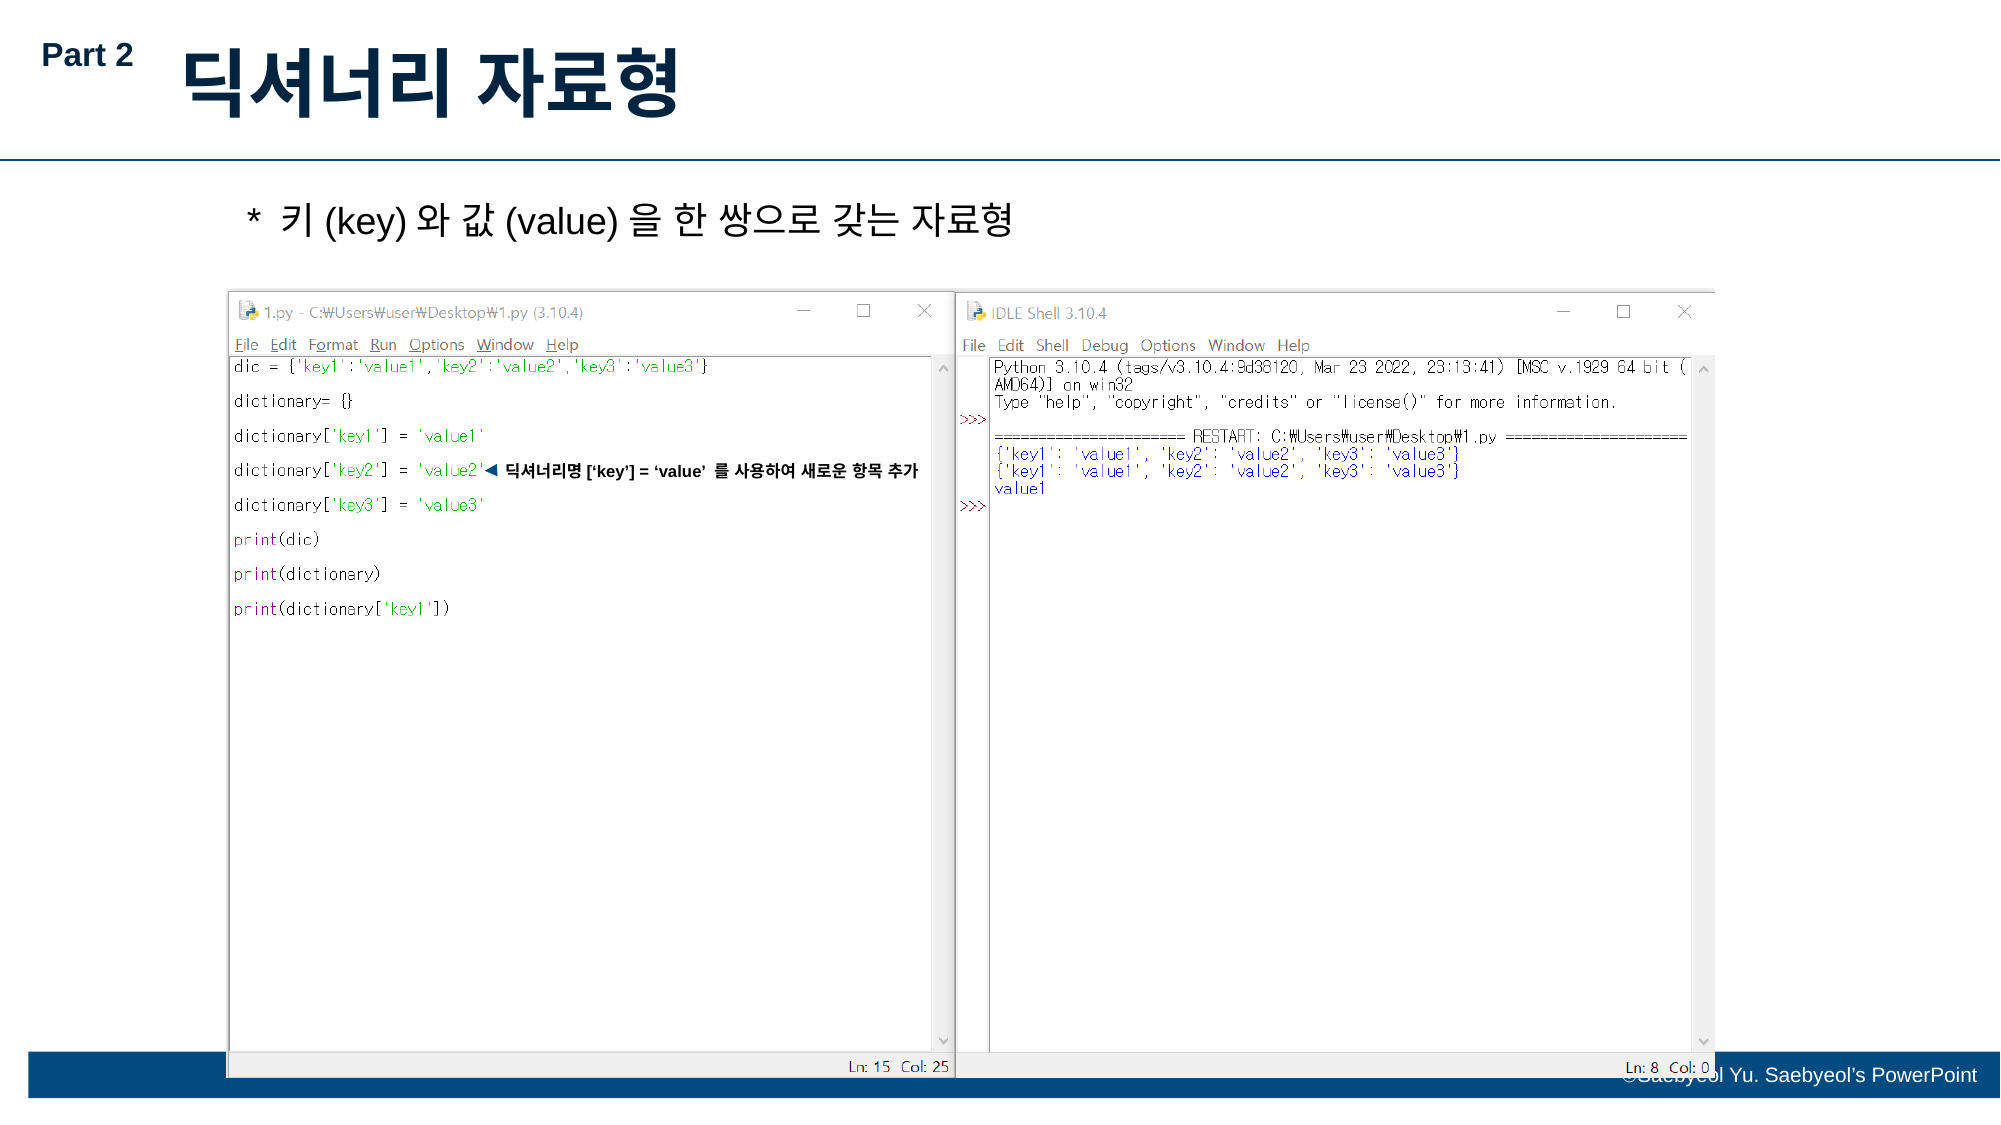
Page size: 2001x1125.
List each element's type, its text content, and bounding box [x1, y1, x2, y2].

text_box * 키(key)와 값(value)을 한 쌍으로 갖는 자료형 [232, 189, 1041, 250]
text_box Part 2 [26, 26, 165, 81]
picture [226, 288, 1715, 1078]
text_box 딕셔너리 자료형 [164, 28, 783, 134]
